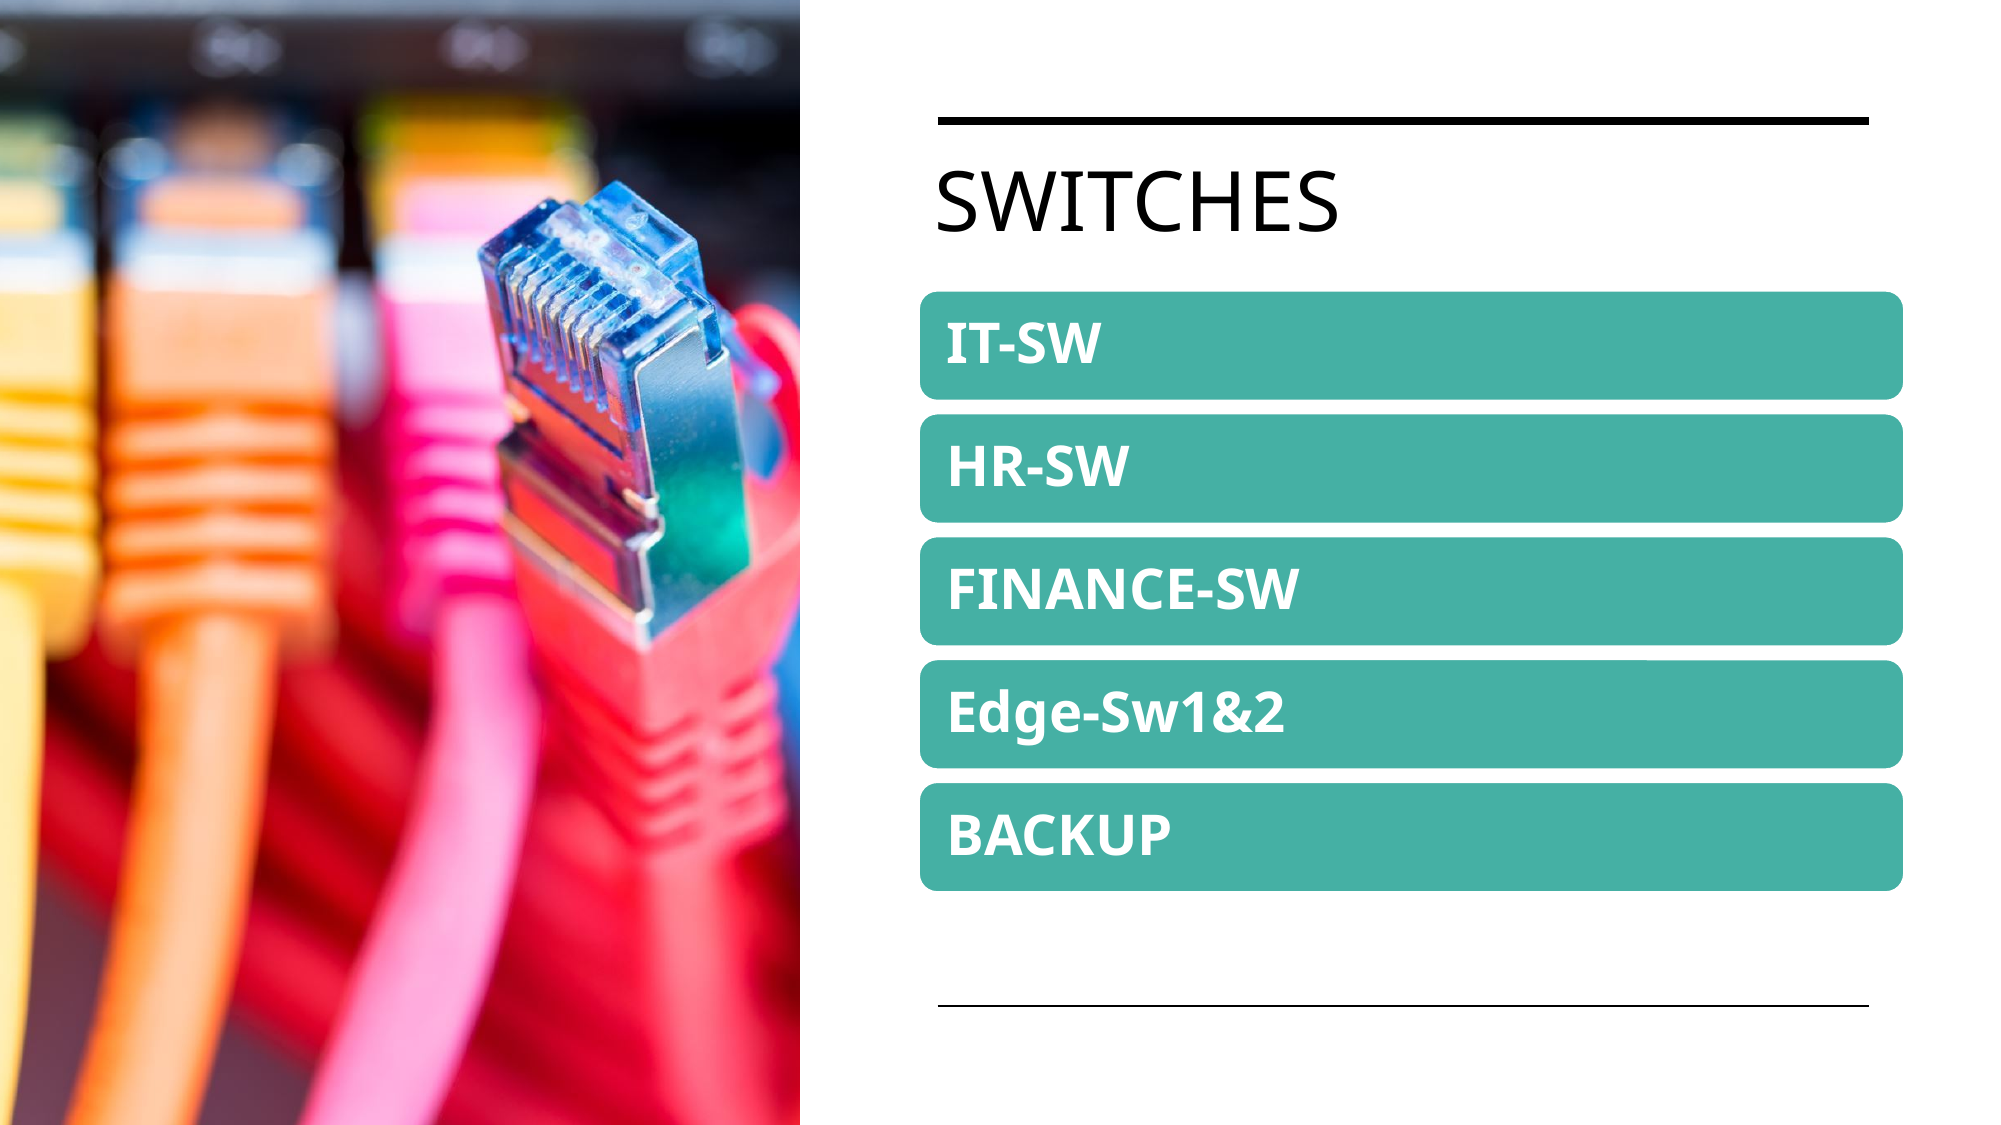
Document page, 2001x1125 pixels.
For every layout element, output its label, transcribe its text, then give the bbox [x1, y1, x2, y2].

text_box [800, 0, 2000, 1125]
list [918, 281, 1905, 901]
picture [0, 0, 800, 1125]
title switches [919, 141, 1891, 281]
